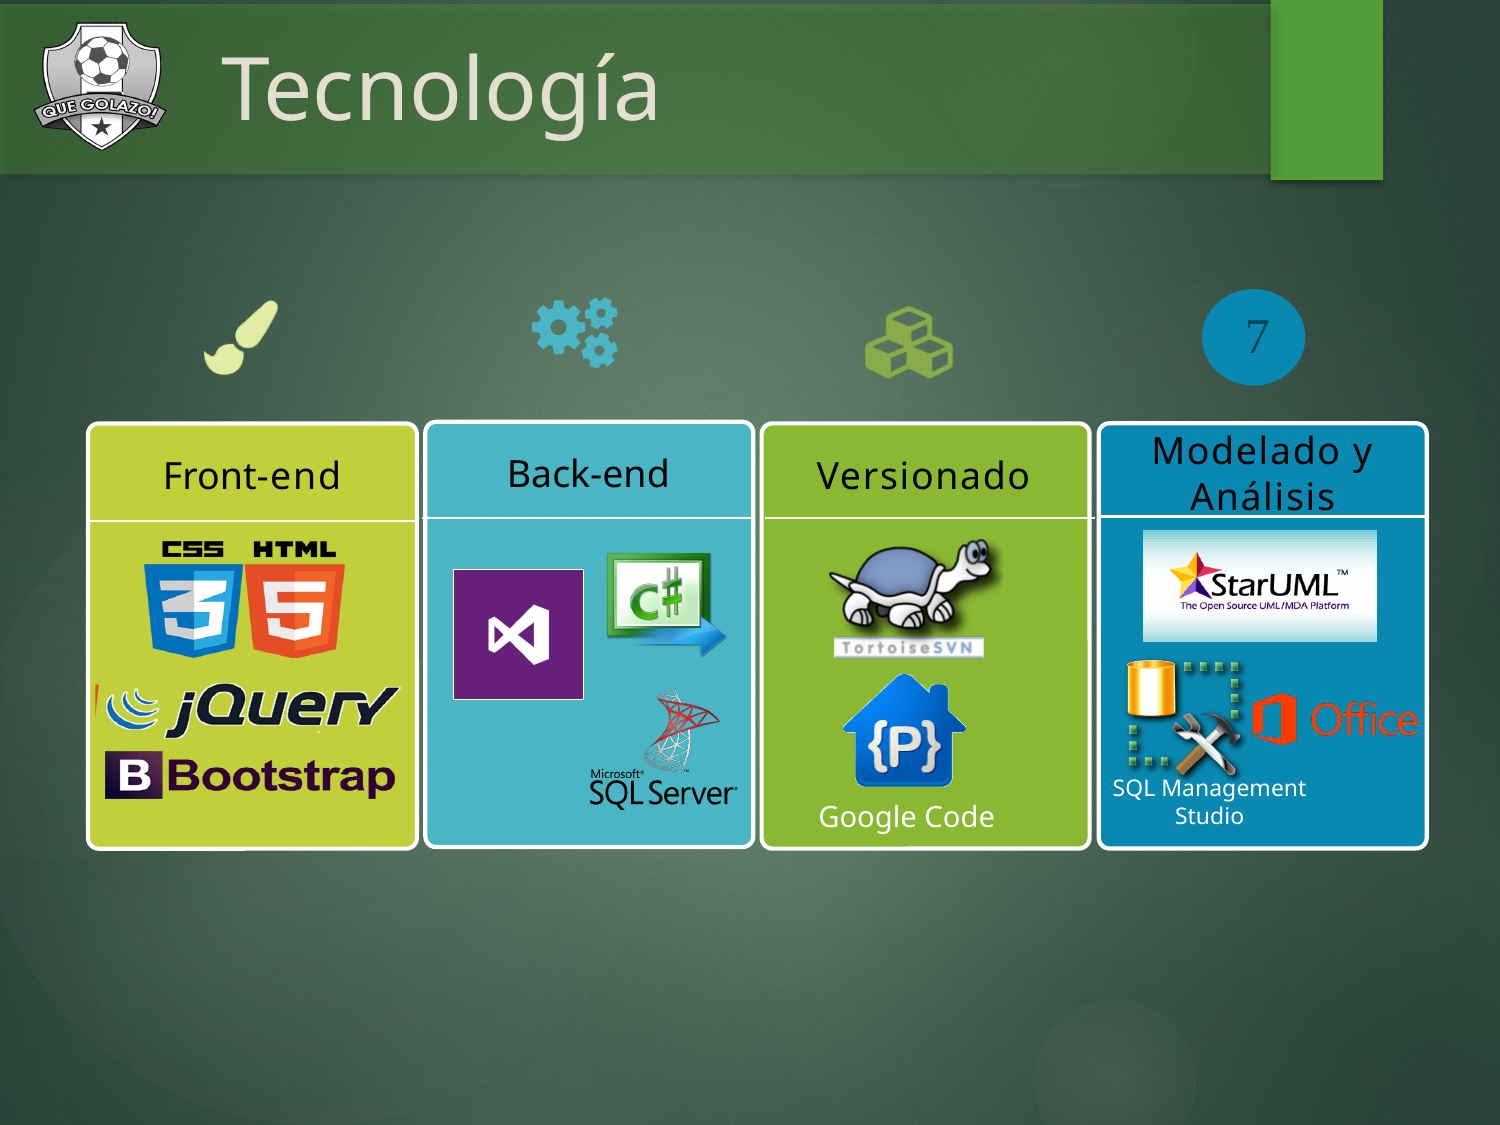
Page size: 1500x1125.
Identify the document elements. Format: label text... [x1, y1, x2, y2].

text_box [87, 264, 419, 849]
title Tecnología [206, 25, 1259, 155]
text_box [752, 272, 1096, 849]
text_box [422, 297, 746, 848]
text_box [1100, 288, 1429, 849]
